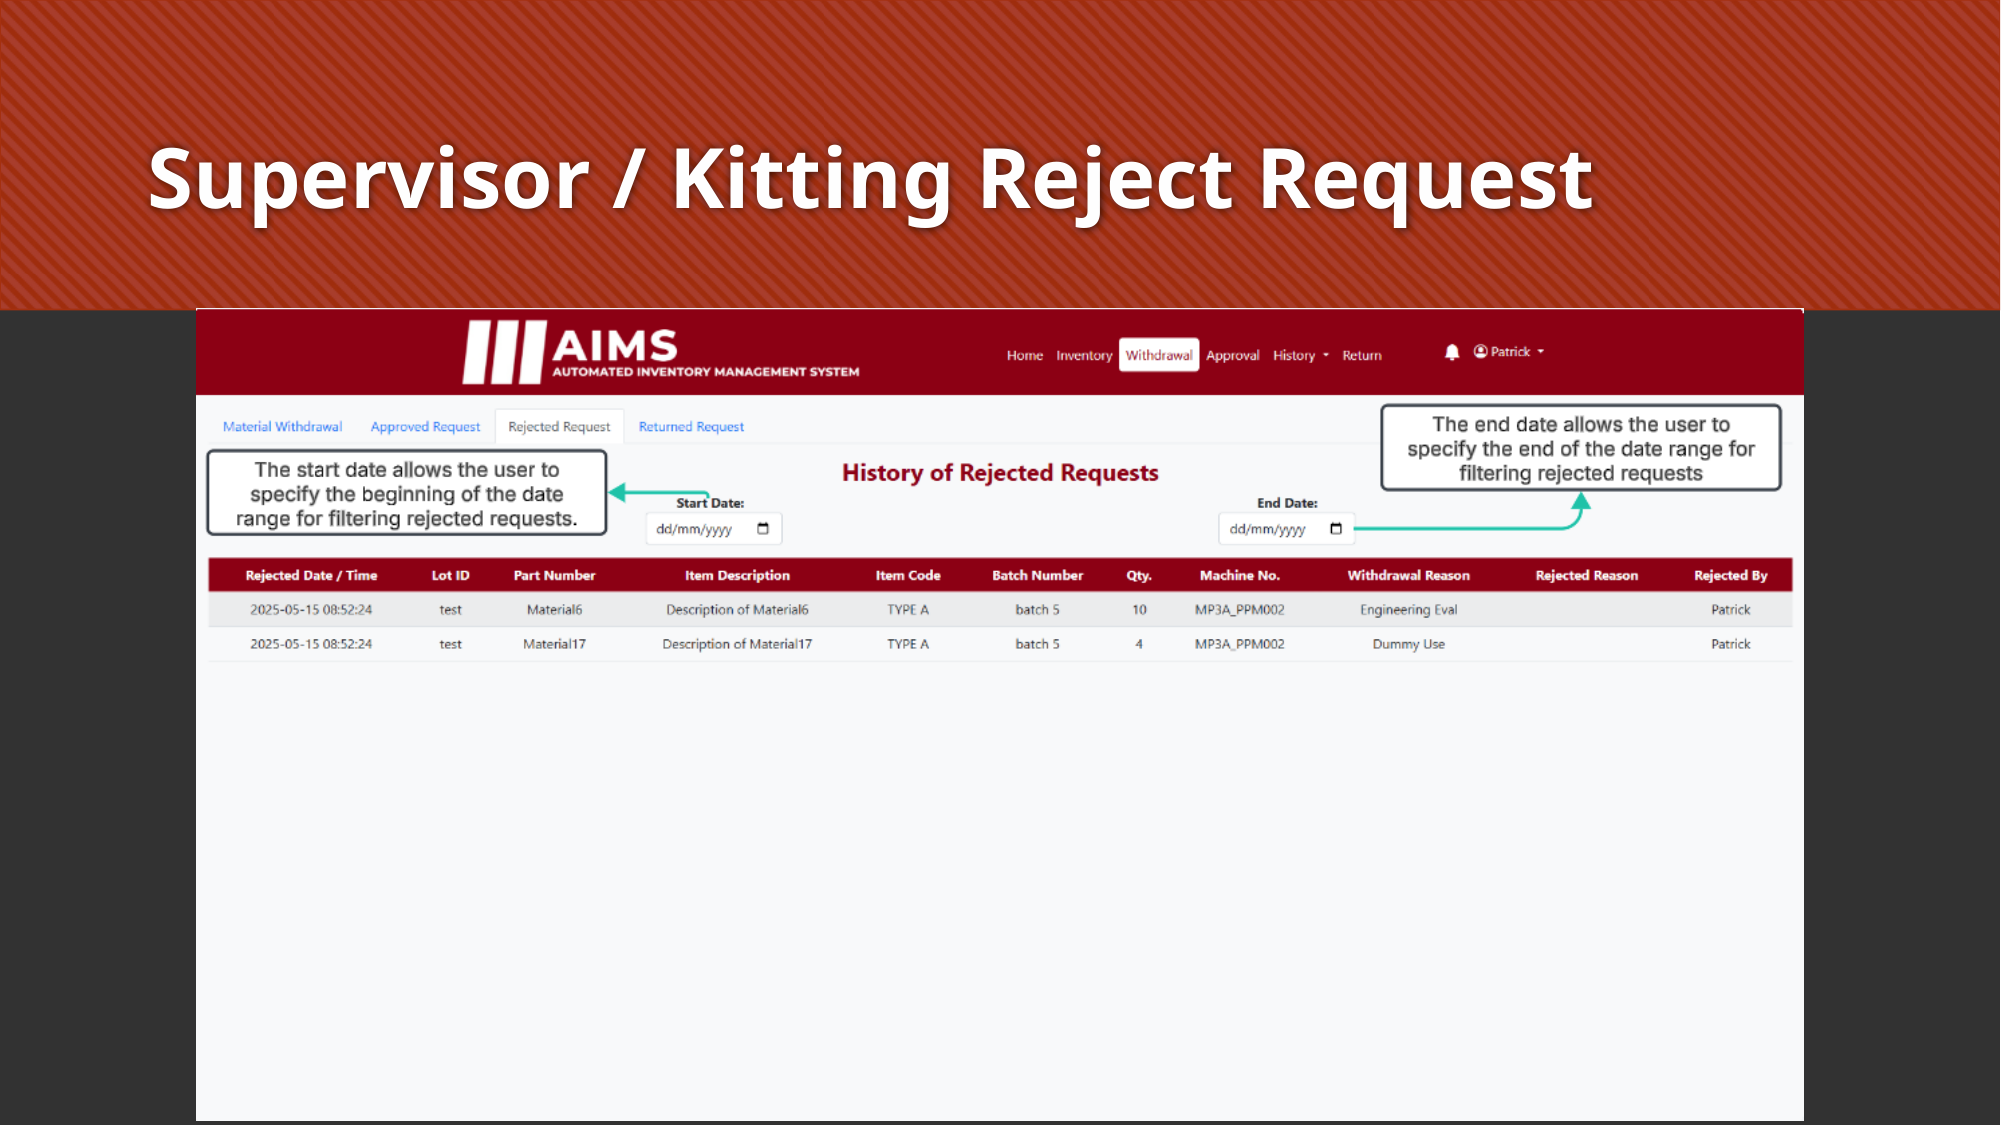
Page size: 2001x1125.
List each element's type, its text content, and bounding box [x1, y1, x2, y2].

title Supervisor / Kitting Reject Request [132, 73, 1868, 233]
picture [195, 308, 1805, 1122]
